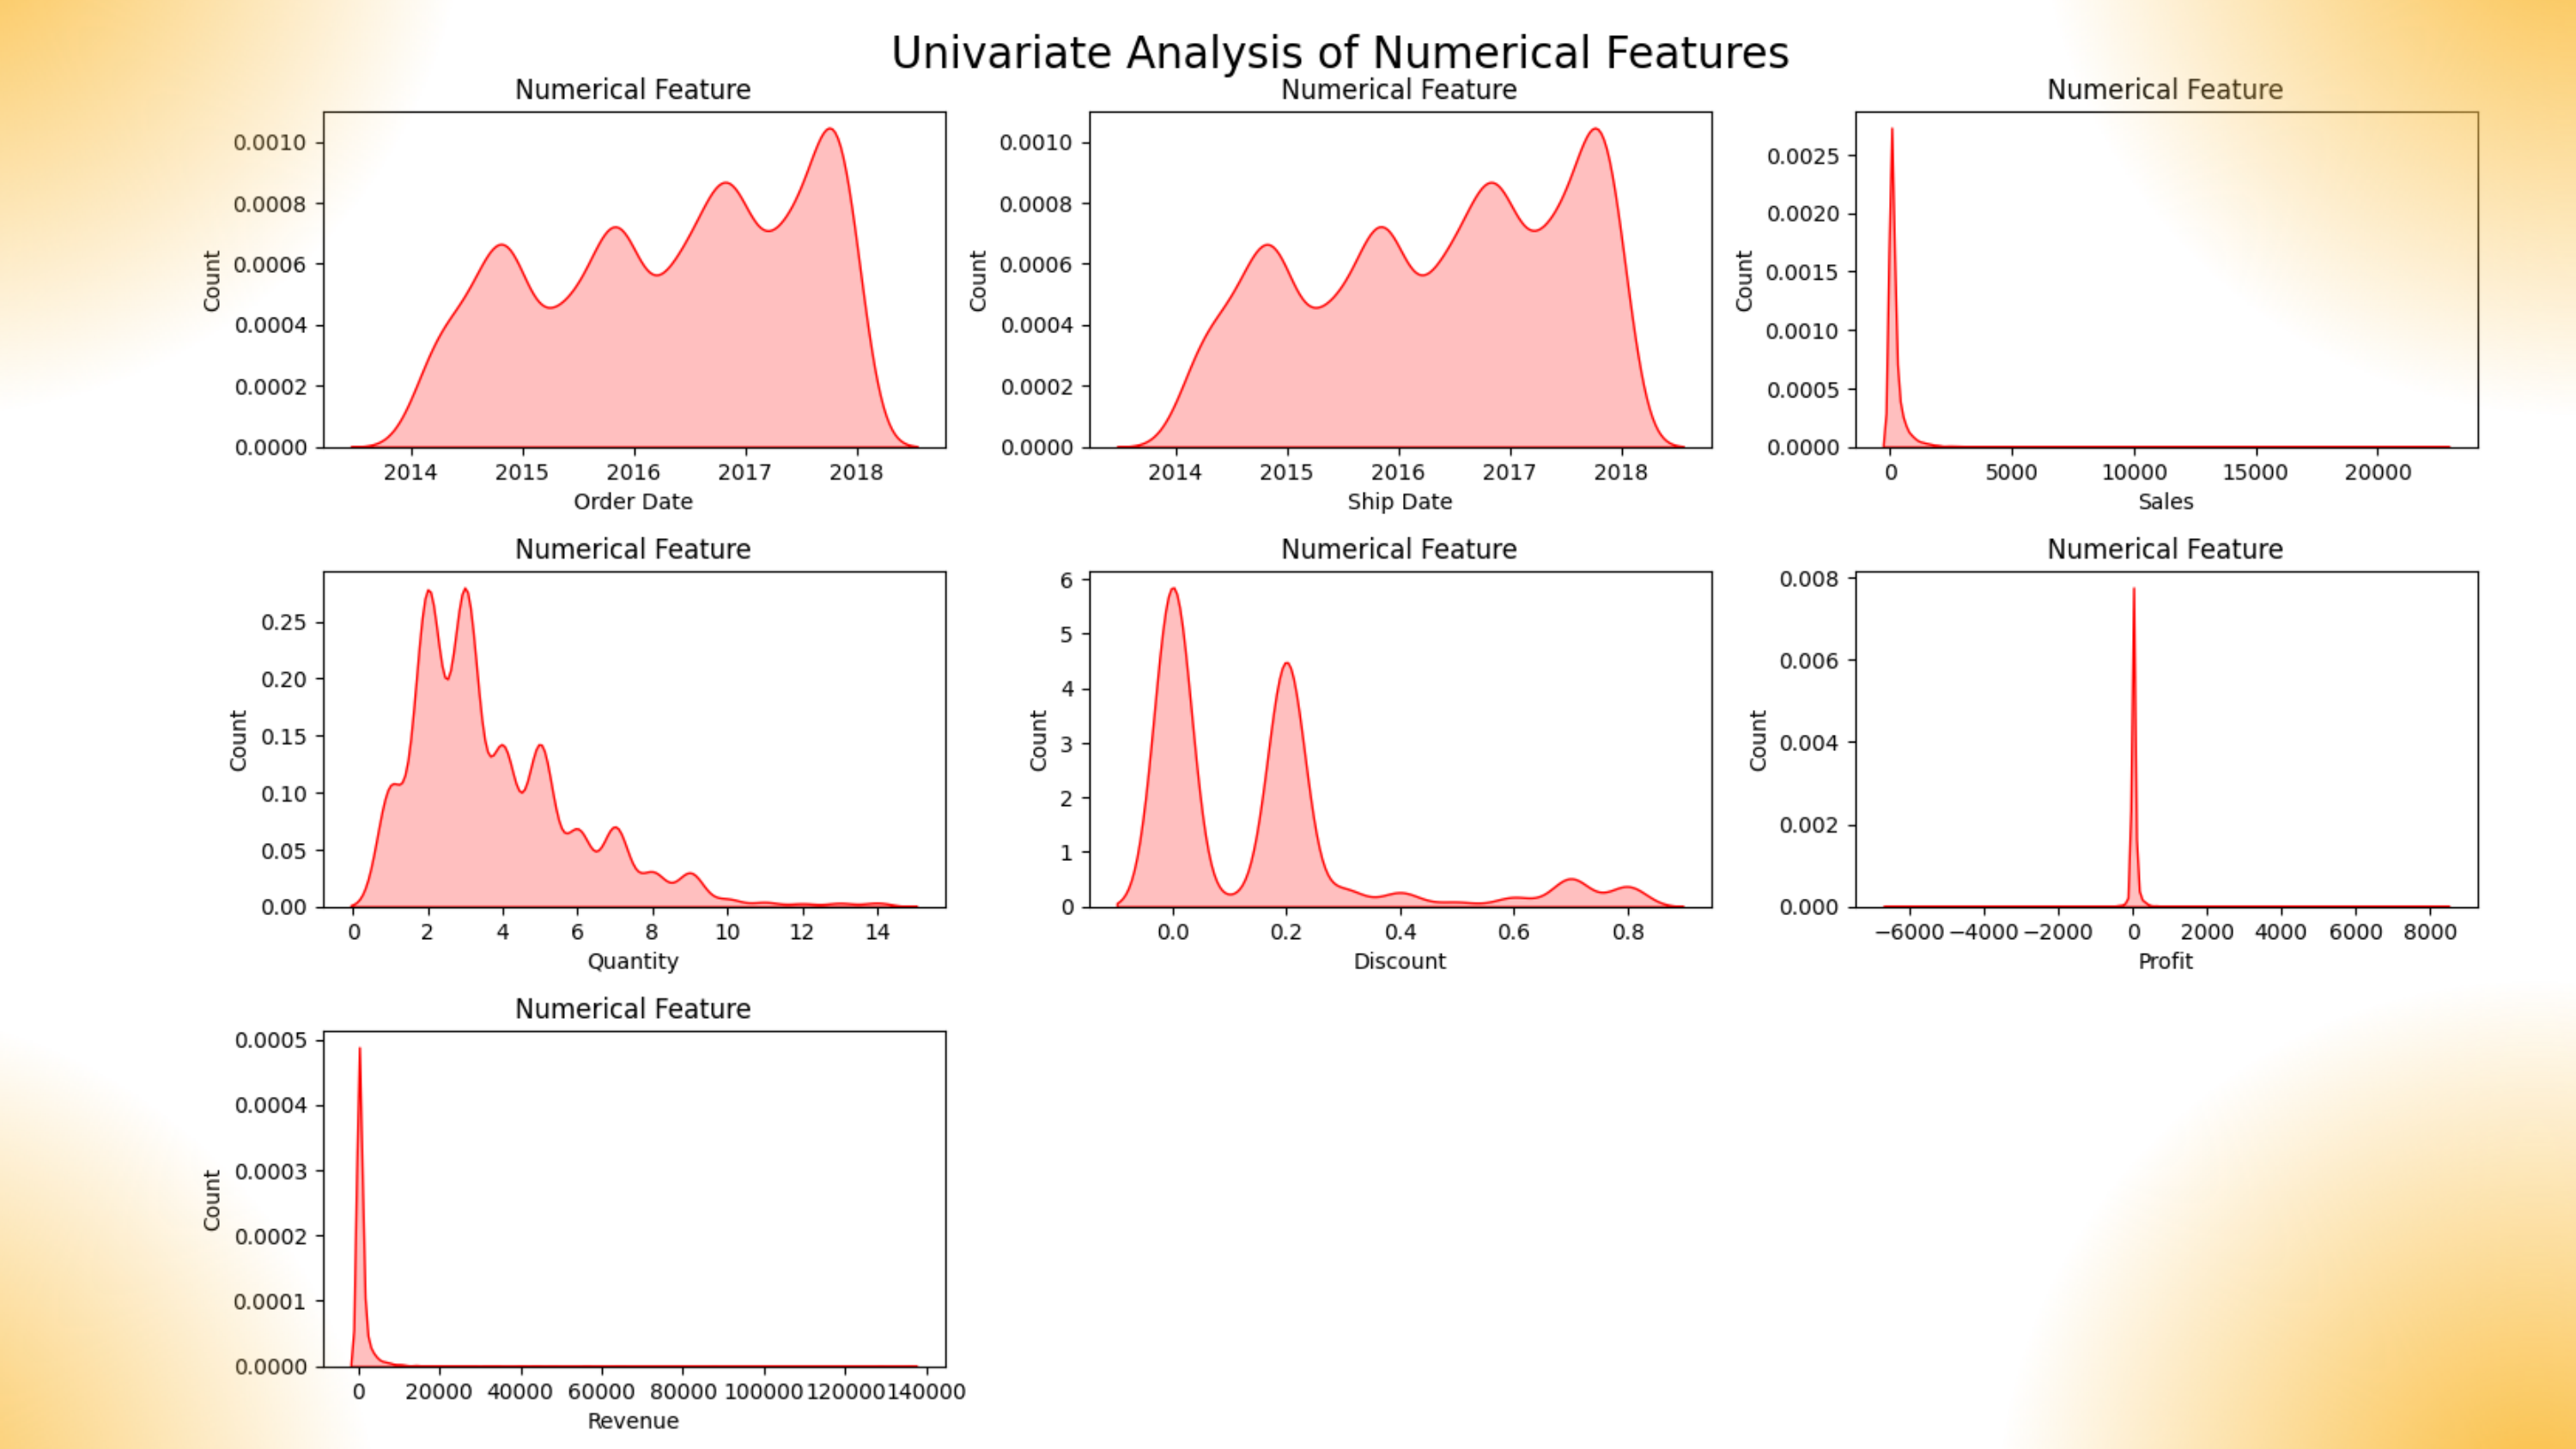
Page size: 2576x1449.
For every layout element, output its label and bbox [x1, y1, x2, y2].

text_box [186, 19, 2492, 1449]
text_box [0, 0, 523, 470]
text_box [1984, 0, 2576, 470]
text_box [1944, 928, 2576, 1449]
text_box [0, 953, 434, 1449]
